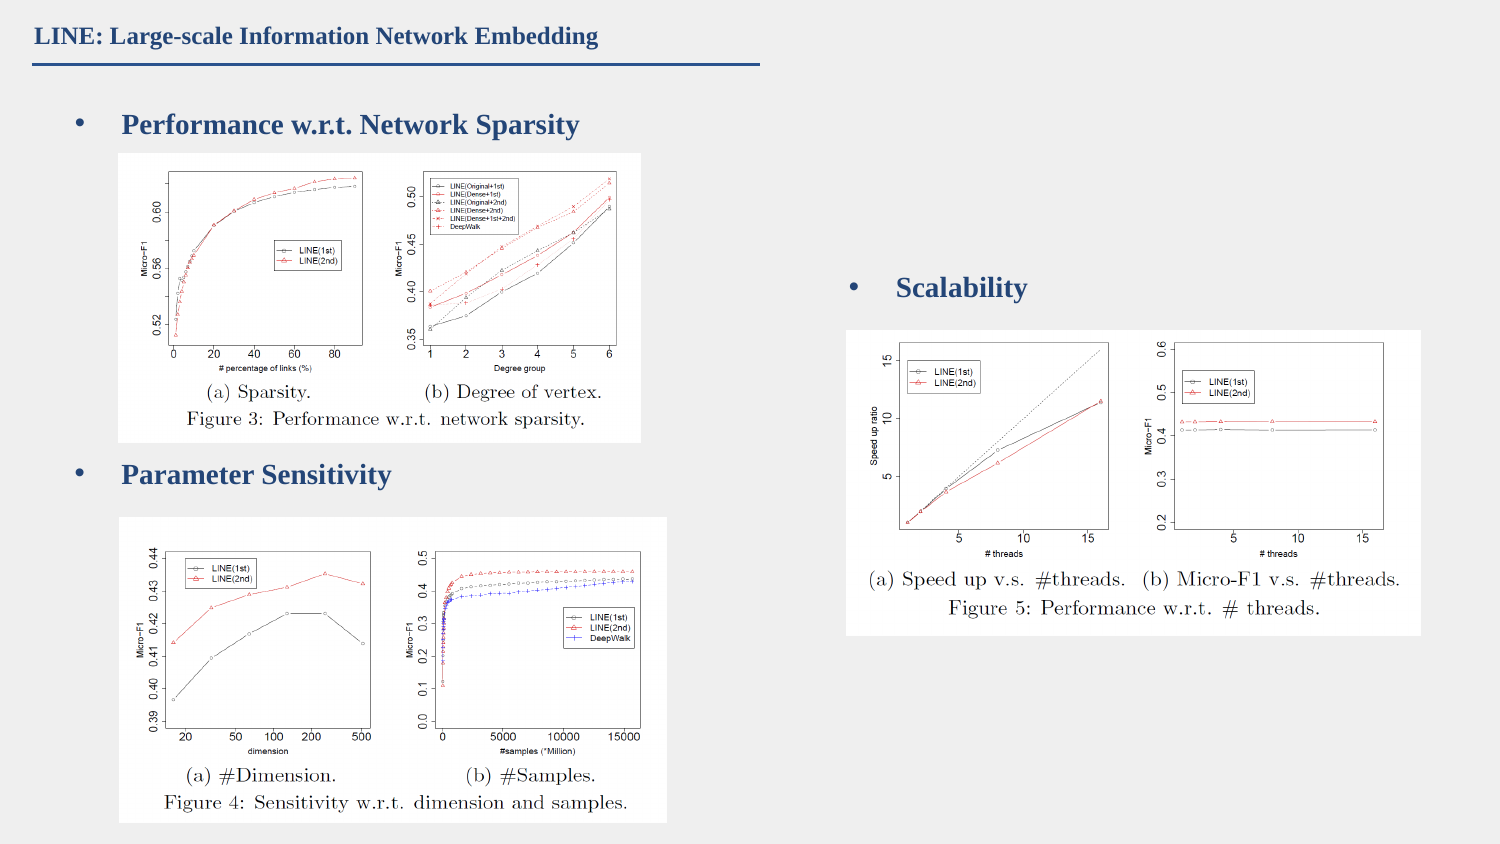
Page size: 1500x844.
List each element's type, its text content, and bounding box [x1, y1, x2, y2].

text_box Performance w.r.t. Network Sparsity [60, 97, 596, 148]
picture [846, 330, 1421, 636]
text_box Parameter Sensitivity [59, 447, 408, 498]
picture [119, 517, 667, 823]
text_box LINE: Large-scale Information Network Embedding [19, 11, 615, 57]
picture [118, 153, 641, 443]
text_box Scalability [834, 261, 1044, 311]
